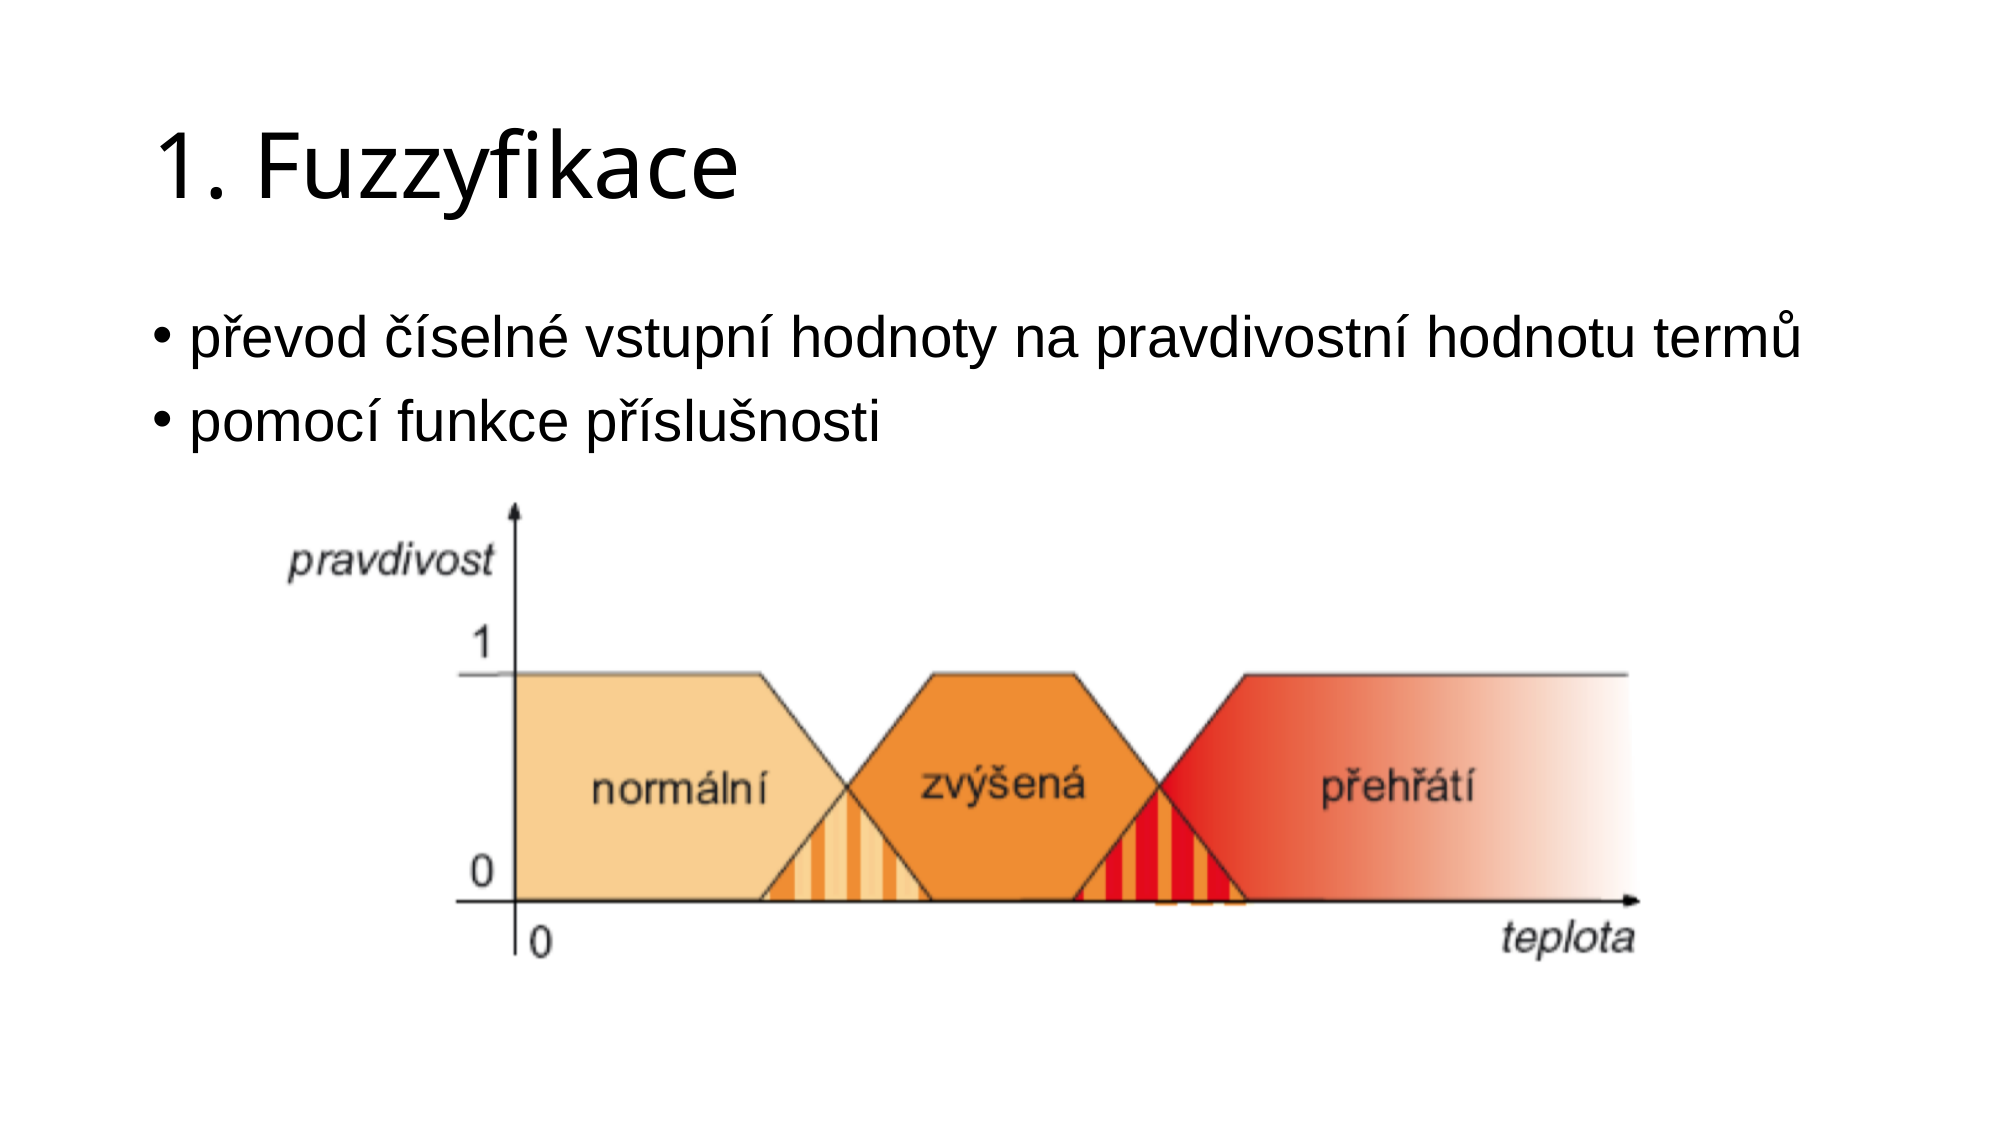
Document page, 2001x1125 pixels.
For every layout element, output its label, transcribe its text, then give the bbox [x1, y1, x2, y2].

list převod číselné vstupní hodnoty na pravdivostní hodnotu termů pomocí funkce příslušnosti [137, 299, 1863, 1014]
title 1. Fuzzyfikace [137, 59, 1863, 278]
picture [236, 495, 1764, 967]
